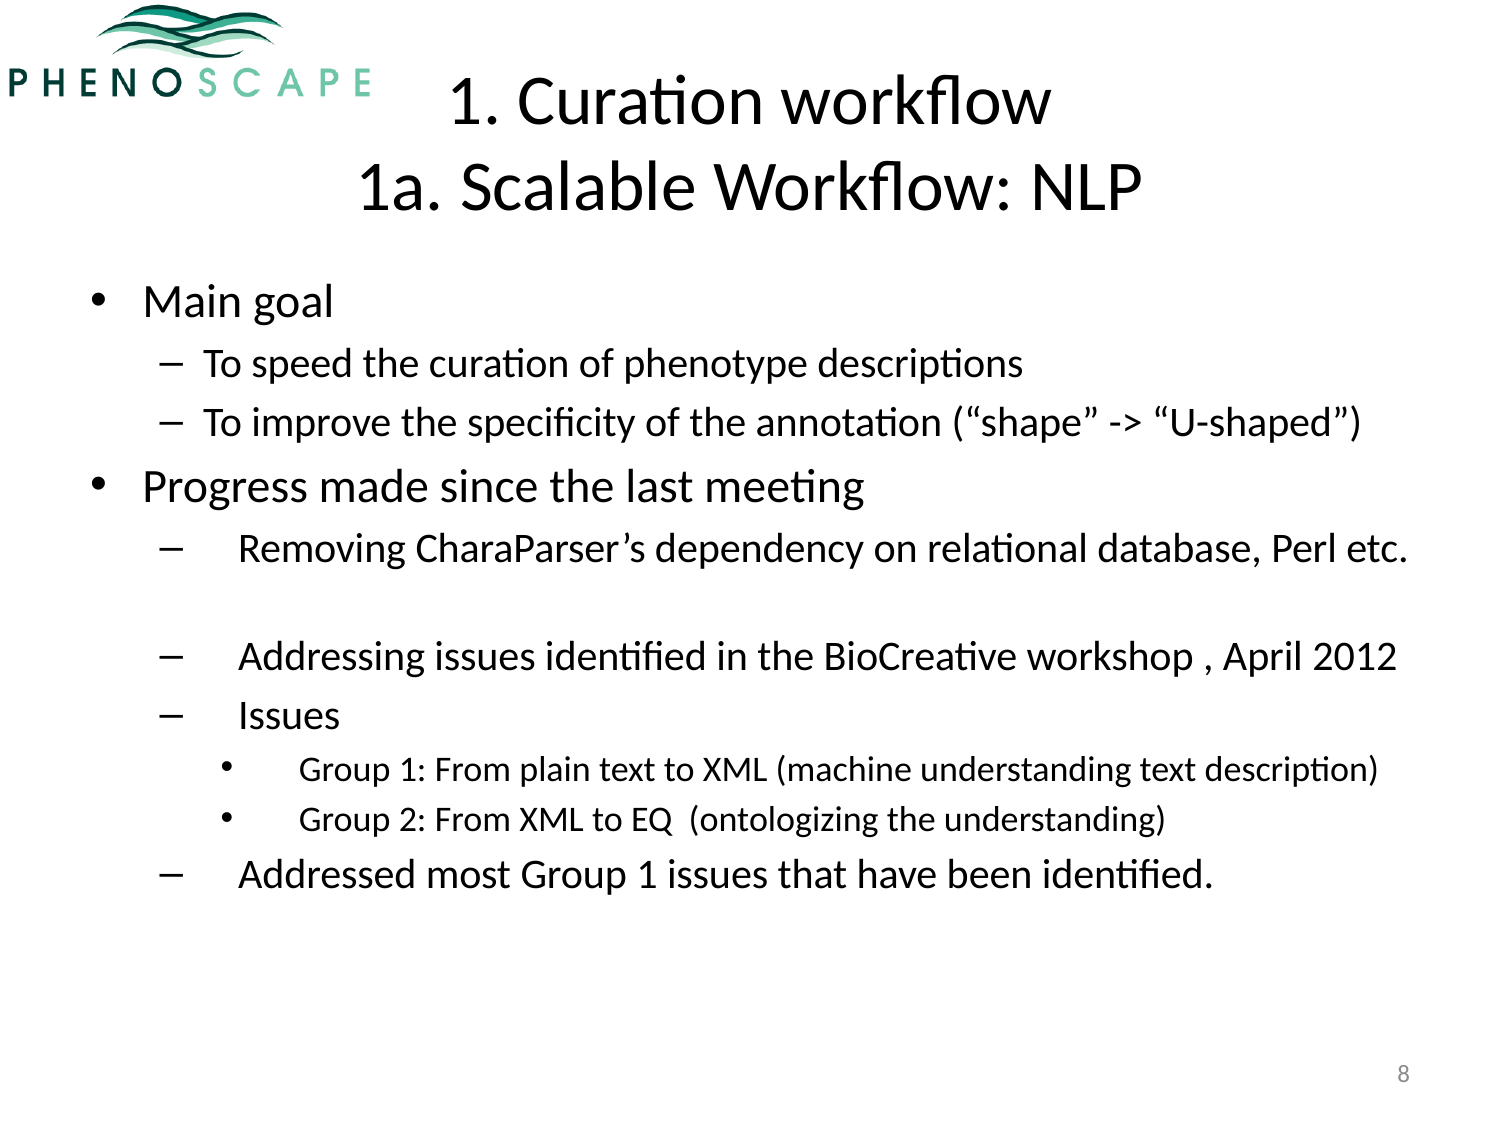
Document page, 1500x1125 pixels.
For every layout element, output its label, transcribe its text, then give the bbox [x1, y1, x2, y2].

picture [9, 4, 371, 97]
slide_number 8 [1074, 1042, 1425, 1103]
list Main goal To speed the curation of phenotype descriptions To improve the specificity of the annotation (“shape” -> “U-shaped”) Progress made since the last meeting Removing CharaParser’s dependency on relational database, Perl etc. Addressing issues identified in the BioCreative workshop , April 2012 Issues Group 1: From plain text to XML (machine understanding text description) Group 2: From XML to EQ (ontologizing the understanding) Addressed most Group 1 issues that have been identified. [75, 262, 1425, 1005]
title 1. Curation workflow 1a. Scalable Workflow: NLP [75, 45, 1425, 233]
